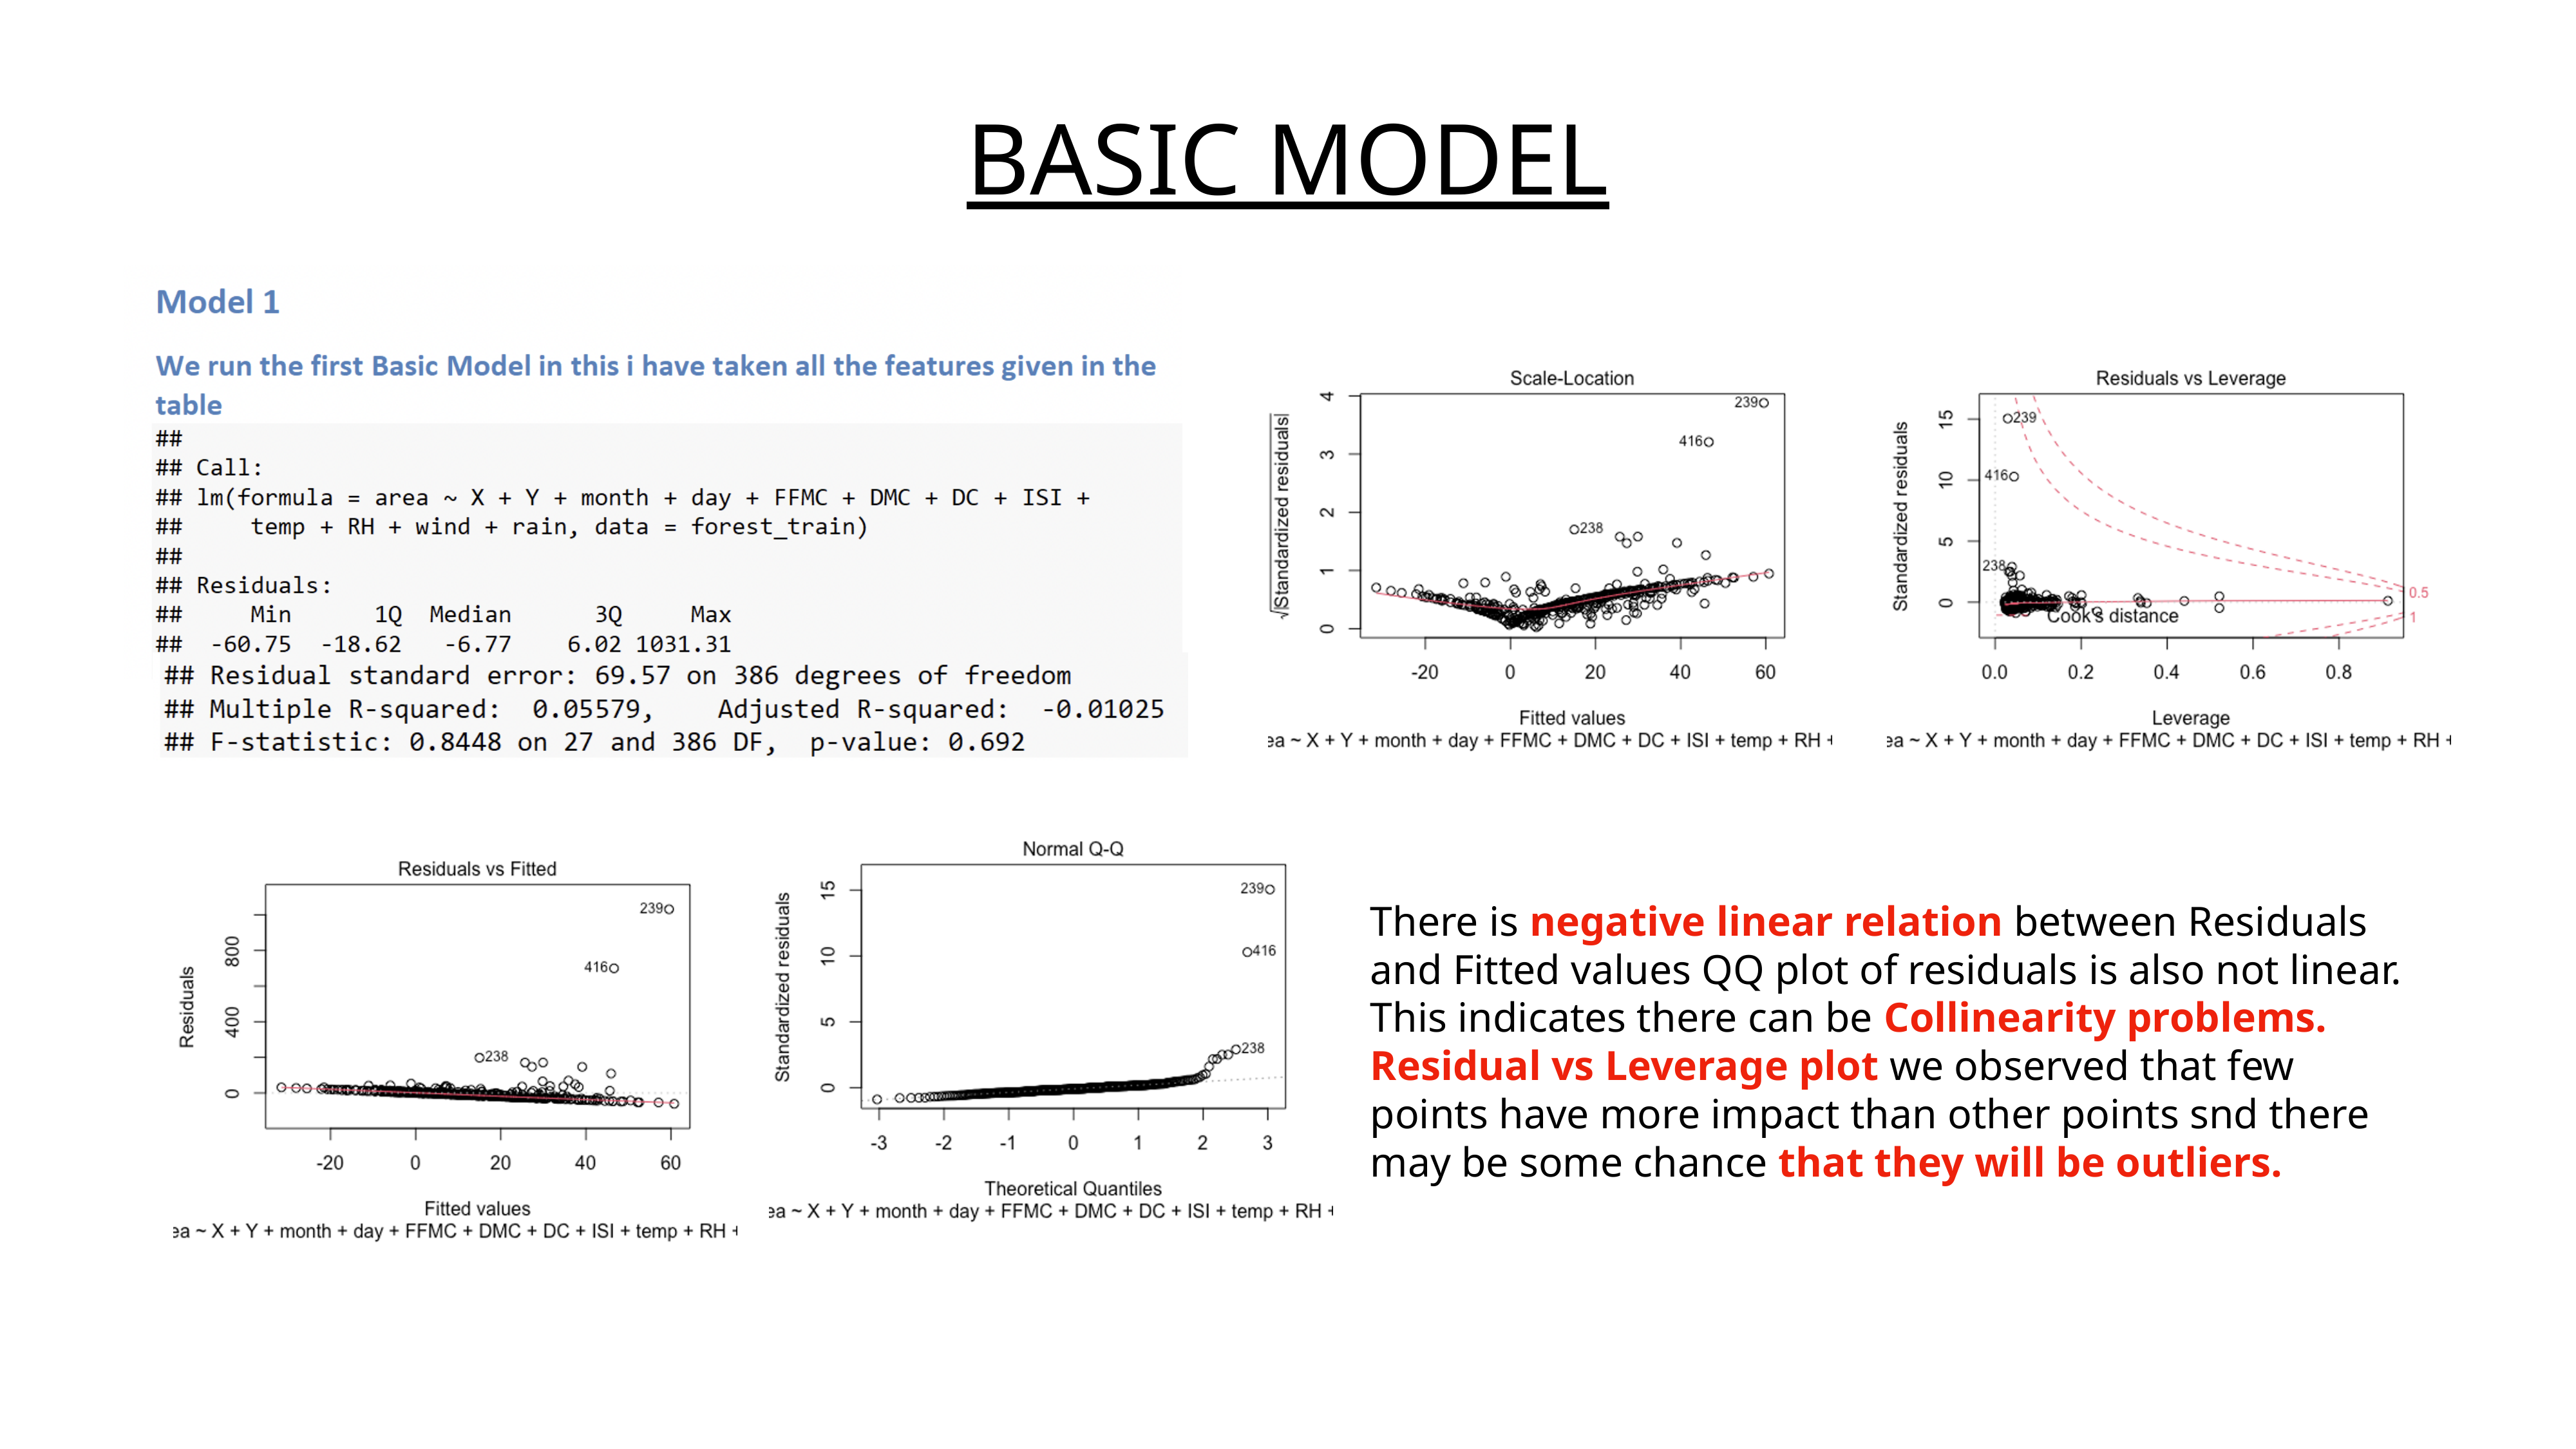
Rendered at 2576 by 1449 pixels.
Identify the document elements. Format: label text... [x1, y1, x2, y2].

picture [1887, 301, 2451, 753]
picture [173, 792, 737, 1244]
text_box There is negative linear relation between Residuals and Fitted values QQ plot of residuals is also not linear. This indicates there can be Collinearity problems. Residual vs Leverage plot we observed that few points have more impact than other points snd there may be some chance that they will be outliers. [1365, 890, 2424, 1191]
picture [123, 265, 1188, 761]
picture [1268, 301, 1832, 753]
picture [769, 772, 1333, 1224]
title BASIC MODEL [127, 114, 2449, 265]
